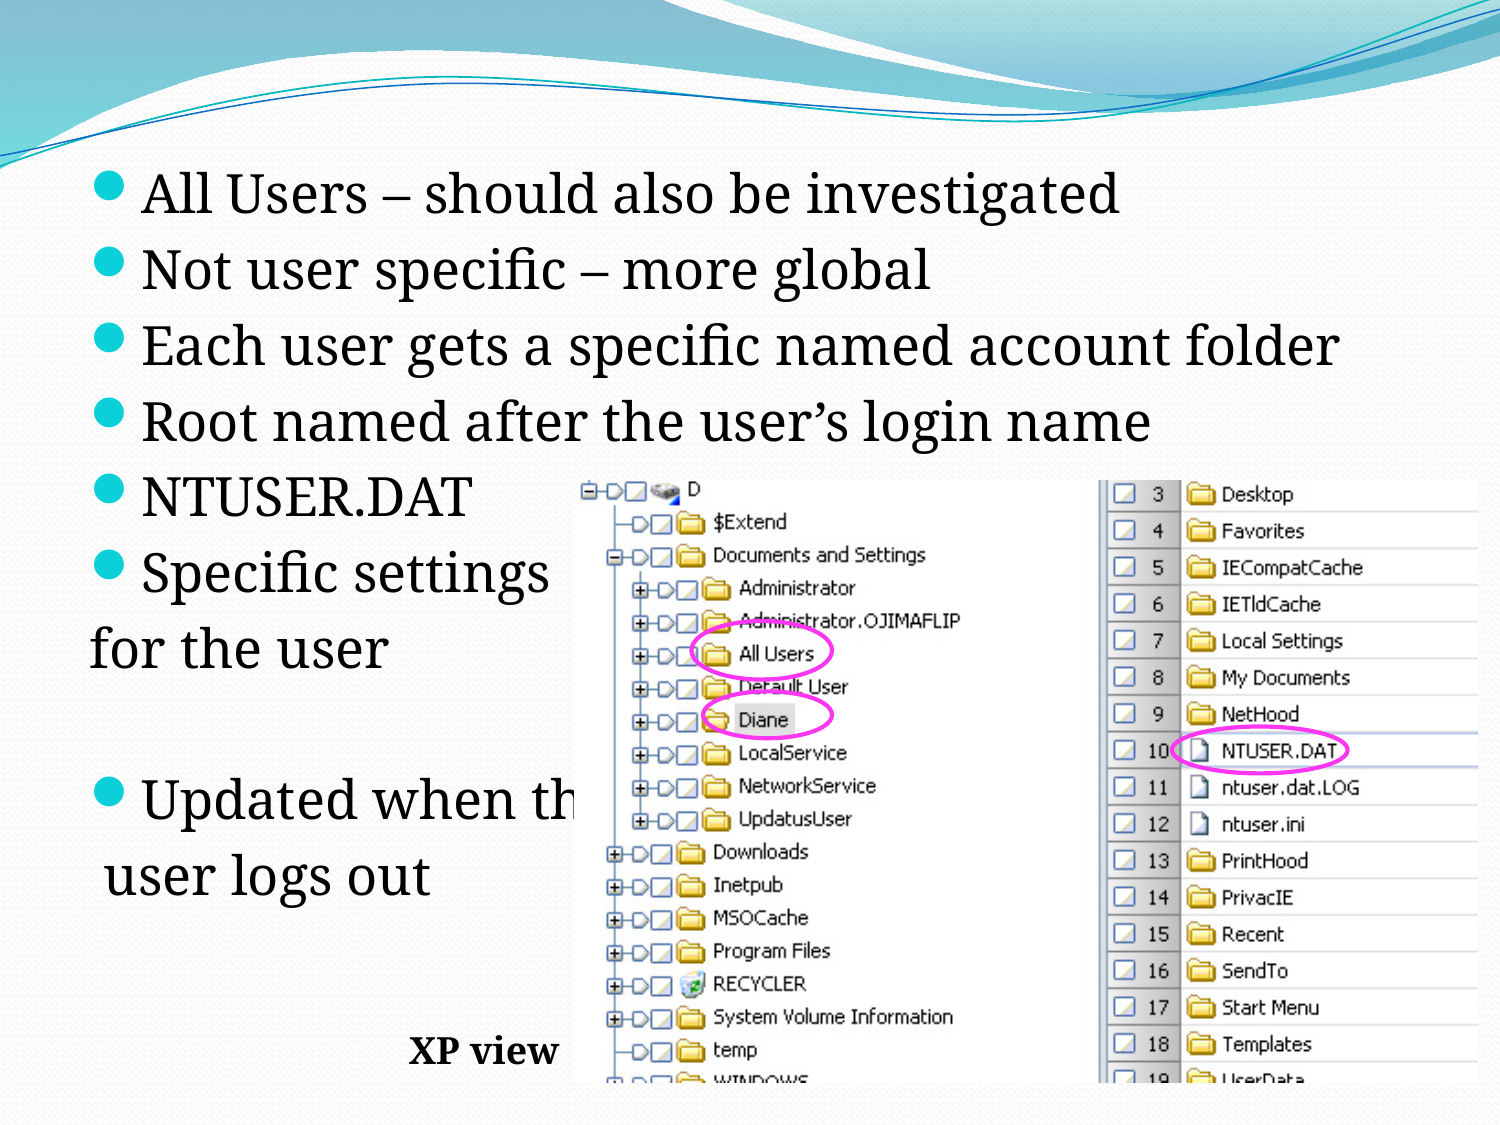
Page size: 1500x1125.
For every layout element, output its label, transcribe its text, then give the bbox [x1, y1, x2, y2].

list All Users – should also be investigated Not user specific – more global Each user gets a specific named account folder Root named after the user’s login name NTUSER.DAT Specific settings for the user Updated when the user logs out [75, 152, 1425, 1079]
picture [573, 480, 1479, 1083]
text_box XP view [316, 1019, 566, 1080]
text_box [566, 481, 573, 1019]
